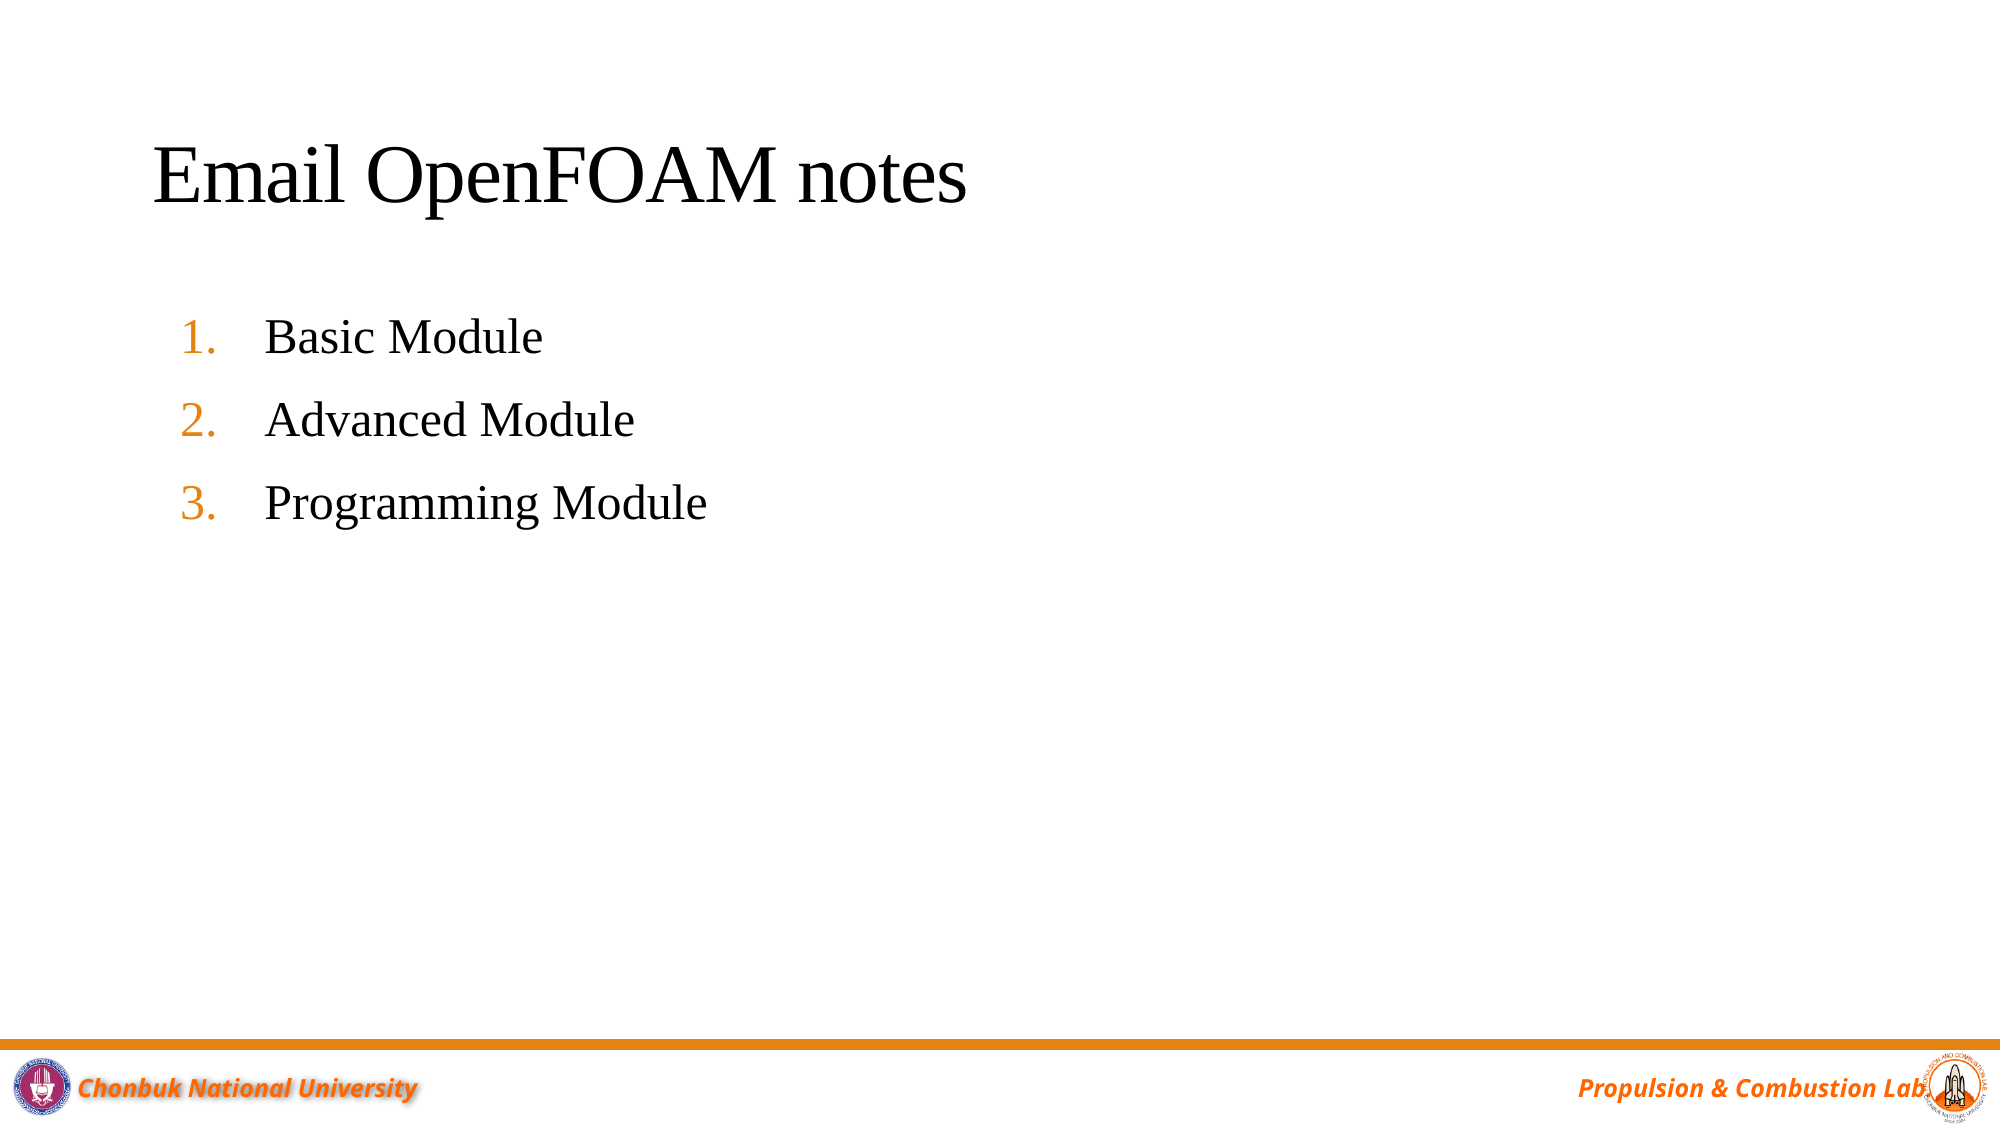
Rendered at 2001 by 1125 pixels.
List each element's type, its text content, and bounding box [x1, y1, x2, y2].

text_box Email OpenFOAM notes [137, 59, 1902, 228]
picture [1910, 1040, 1999, 1125]
list Basic Module Advanced Module Programming Module [179, 302, 1830, 963]
picture [9, 1054, 74, 1119]
